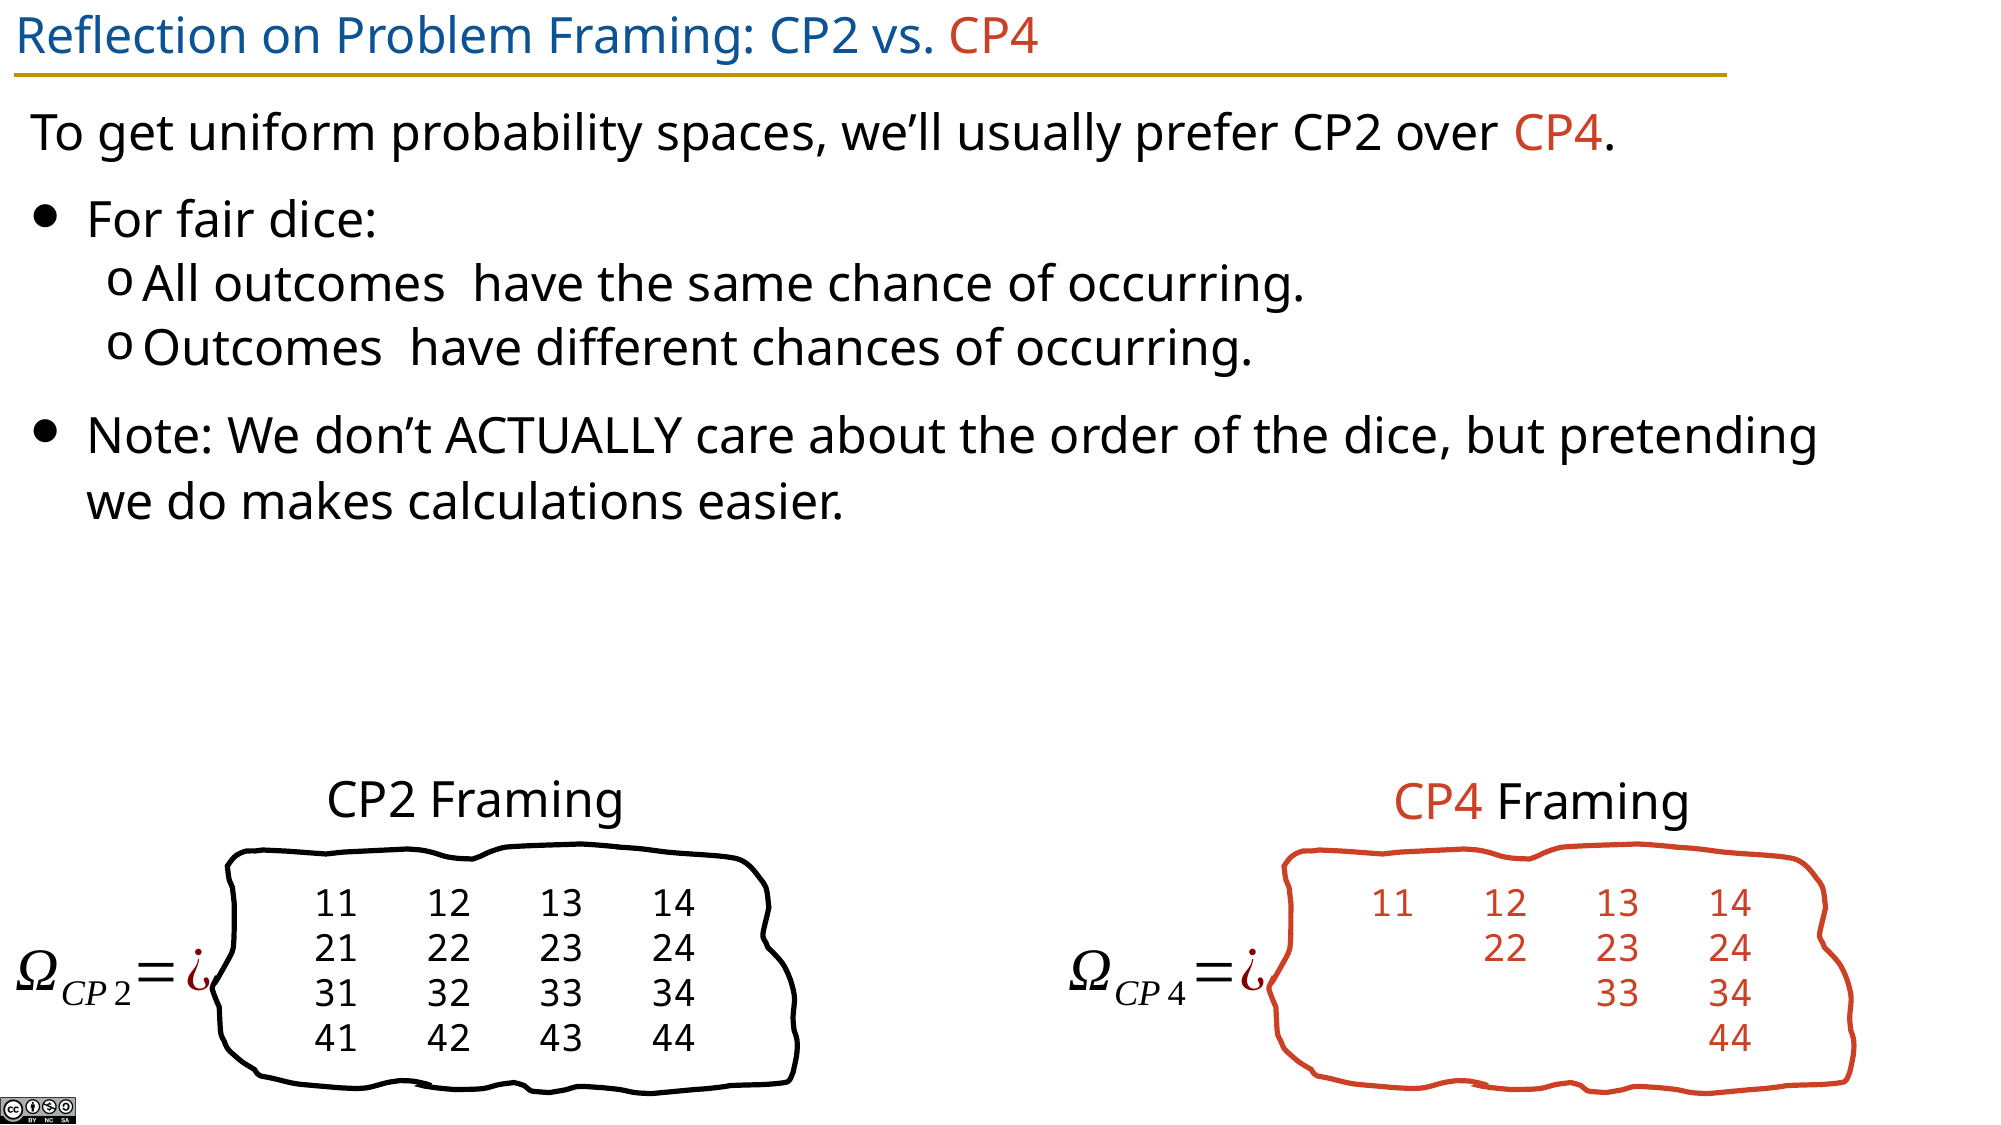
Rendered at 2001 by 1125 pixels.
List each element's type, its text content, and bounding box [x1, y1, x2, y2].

text_box CP4 Framing [1378, 761, 1877, 837]
title Reflection on Problem Framing: CP2 vs. CP4 [0, 0, 1725, 75]
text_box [14, 843, 798, 1095]
text_box 11 12 13 14 22 23 24 33 34 44 [1267, 842, 1856, 1096]
picture [0, 1097, 76, 1124]
text_box CP2 Framing [311, 760, 897, 836]
